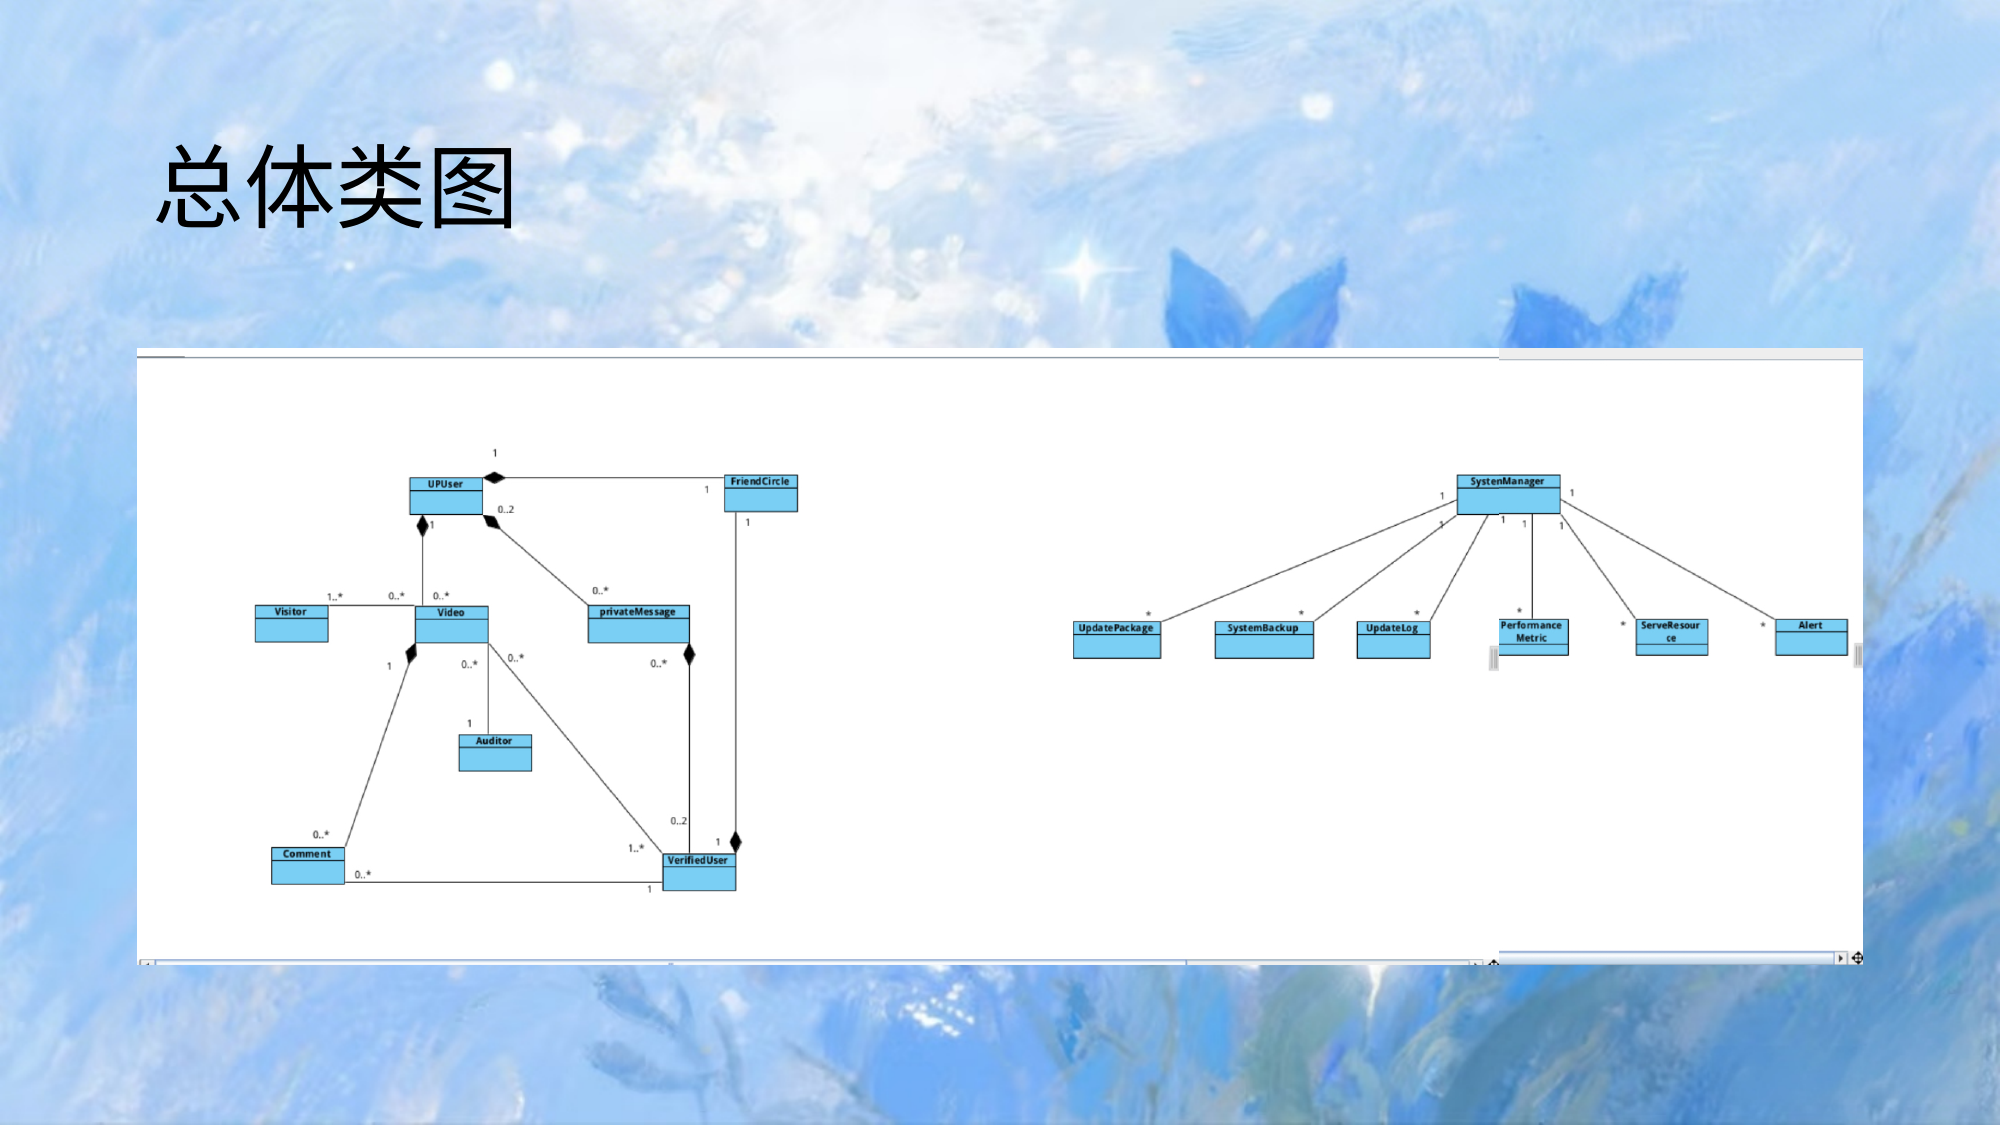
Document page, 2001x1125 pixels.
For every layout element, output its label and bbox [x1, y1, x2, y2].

picture [0, 0, 2000, 1125]
list [137, 348, 1863, 965]
